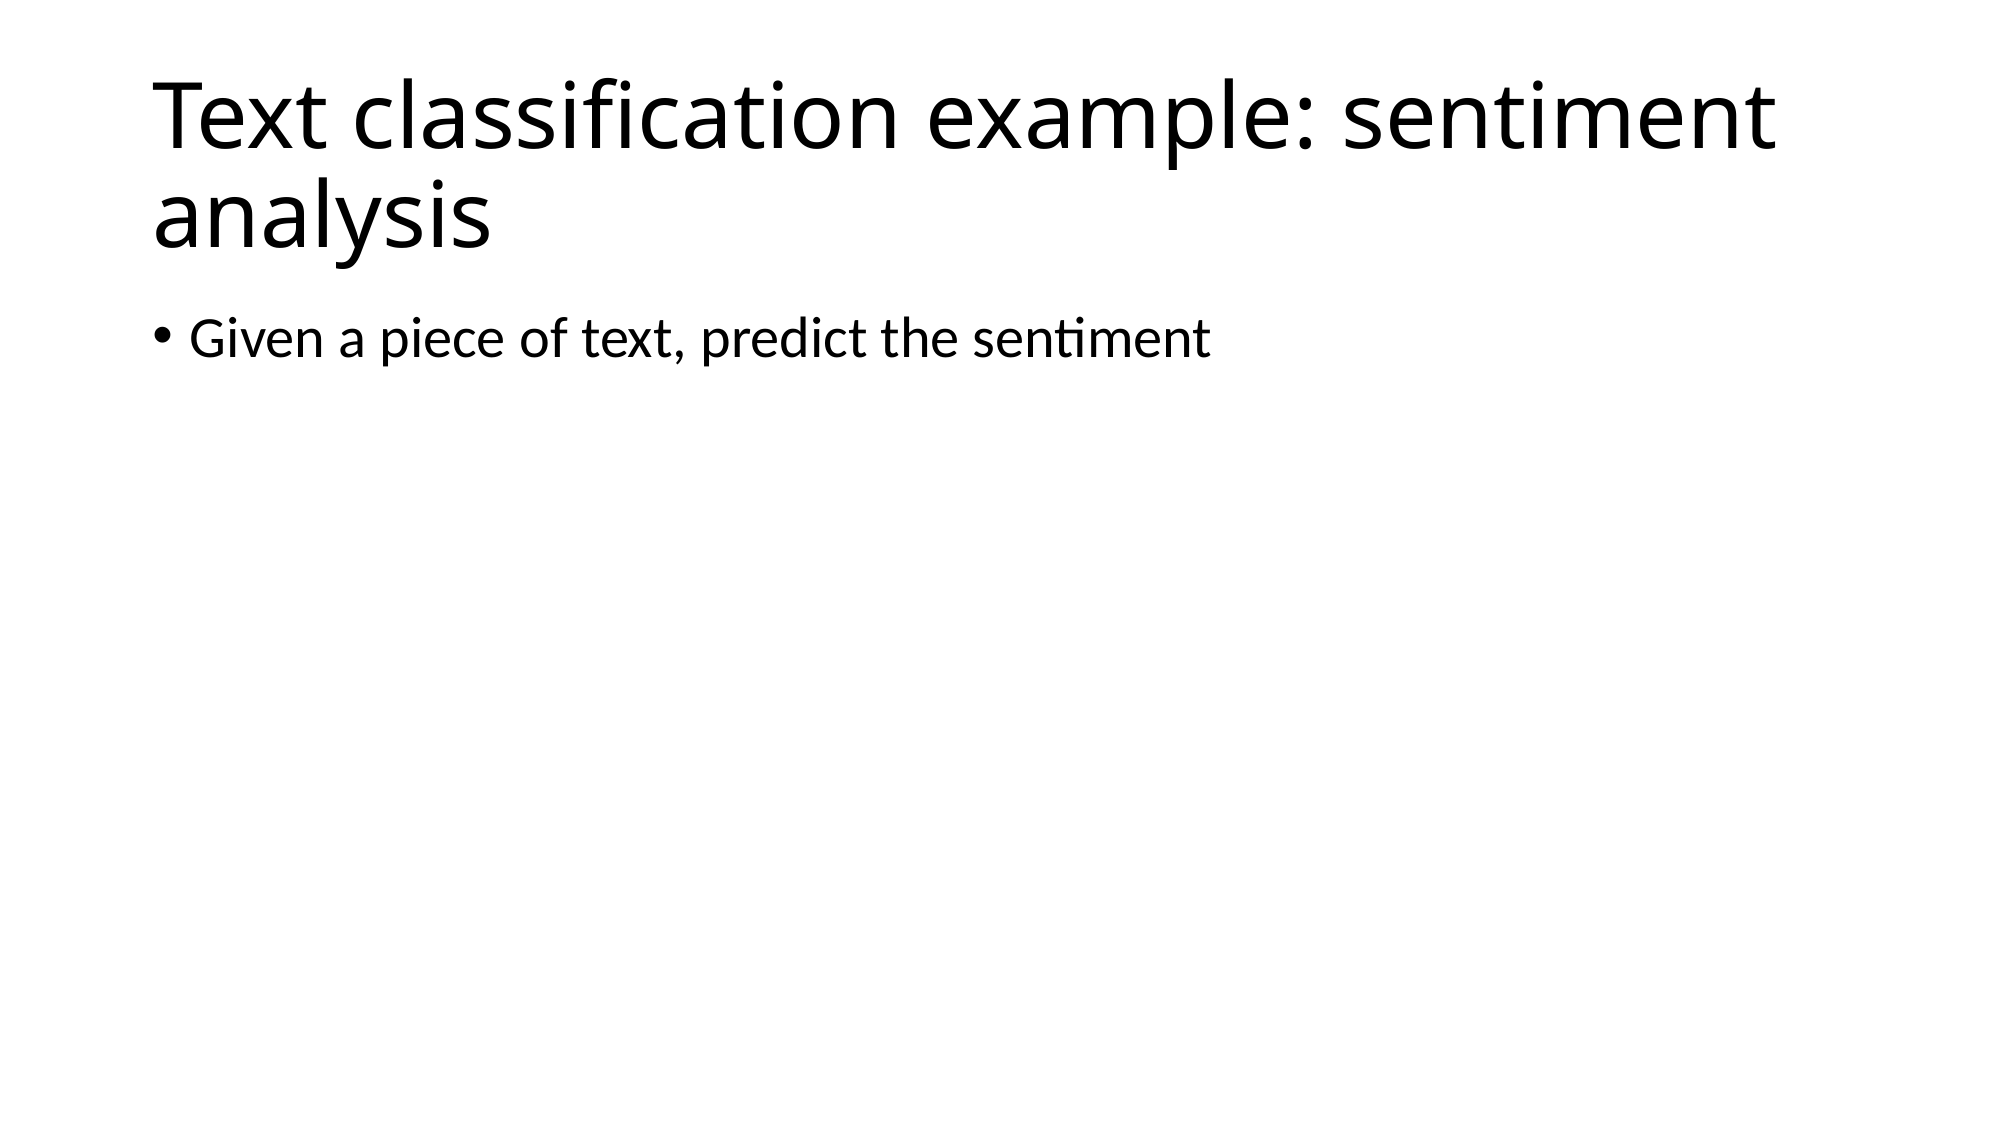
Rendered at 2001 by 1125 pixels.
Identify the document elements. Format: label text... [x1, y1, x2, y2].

list Given a piece of text, predict the sentiment [137, 299, 1863, 1014]
title Text classification example: sentiment analysis [1038, 59, 1863, 278]
picture [0, 0, 1038, 657]
